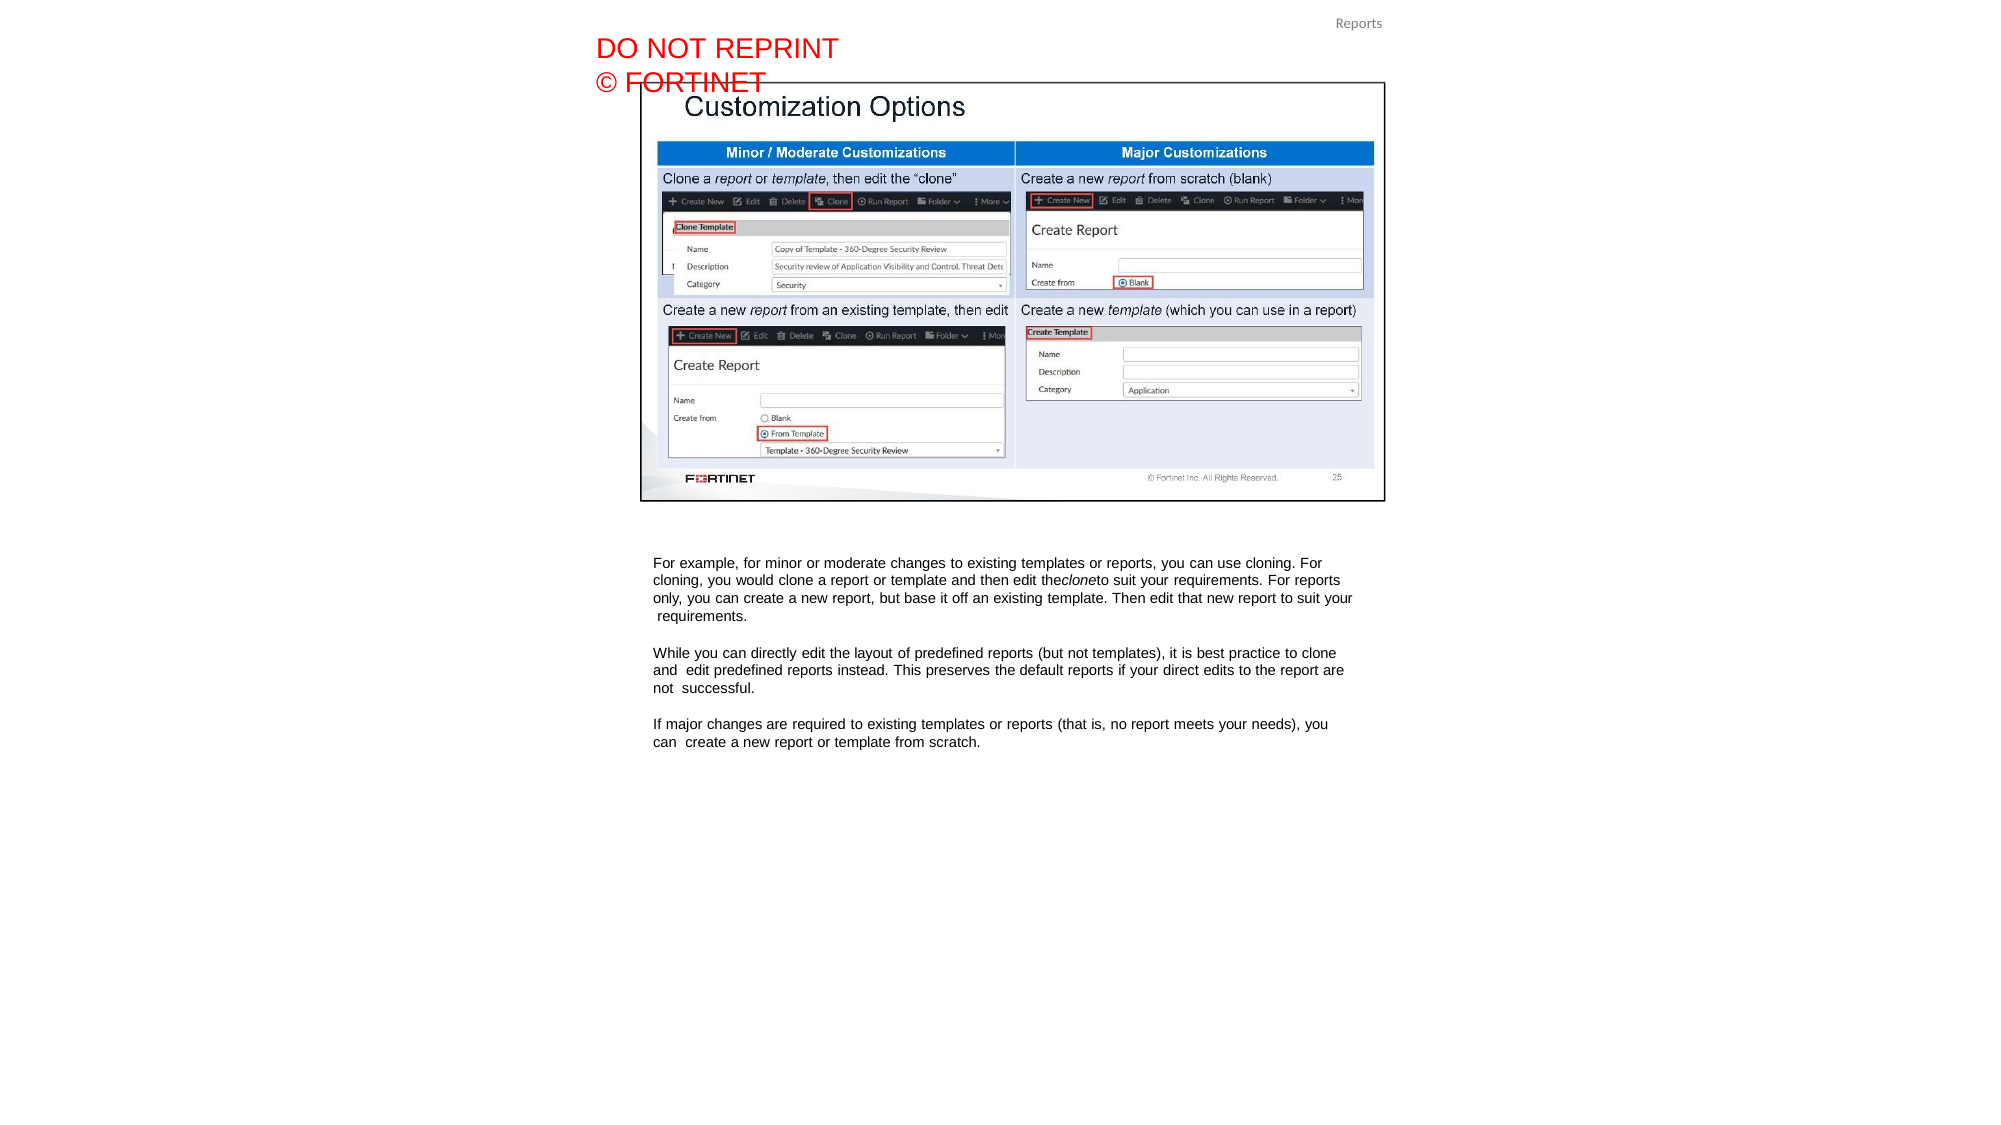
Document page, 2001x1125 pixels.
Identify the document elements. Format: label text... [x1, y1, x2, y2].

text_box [640, 81, 1386, 502]
text_box Reports [1334, 11, 1385, 32]
text_box For example, for minor or moderate changes to existing templates or reports, you can use cloning. For cloning, you would clone a report or template and then edit thecloneto suit your requirements. For reports only, you can create a new report, but base it off an existing template. Then edit that new report to suit your requirements. While you can directly edit the layout of predefined reports (but not templates), it is best practice to clone and edit predefined reports instead. This preserves the default reports if your direct edits to the report are not successful. If major changes are required to existing templates or reports (that is, no report meets your needs), you can create a new report or template from scratch. [651, 552, 1366, 751]
text_box DO NOT REPRINT © FORTINET [594, 28, 841, 98]
